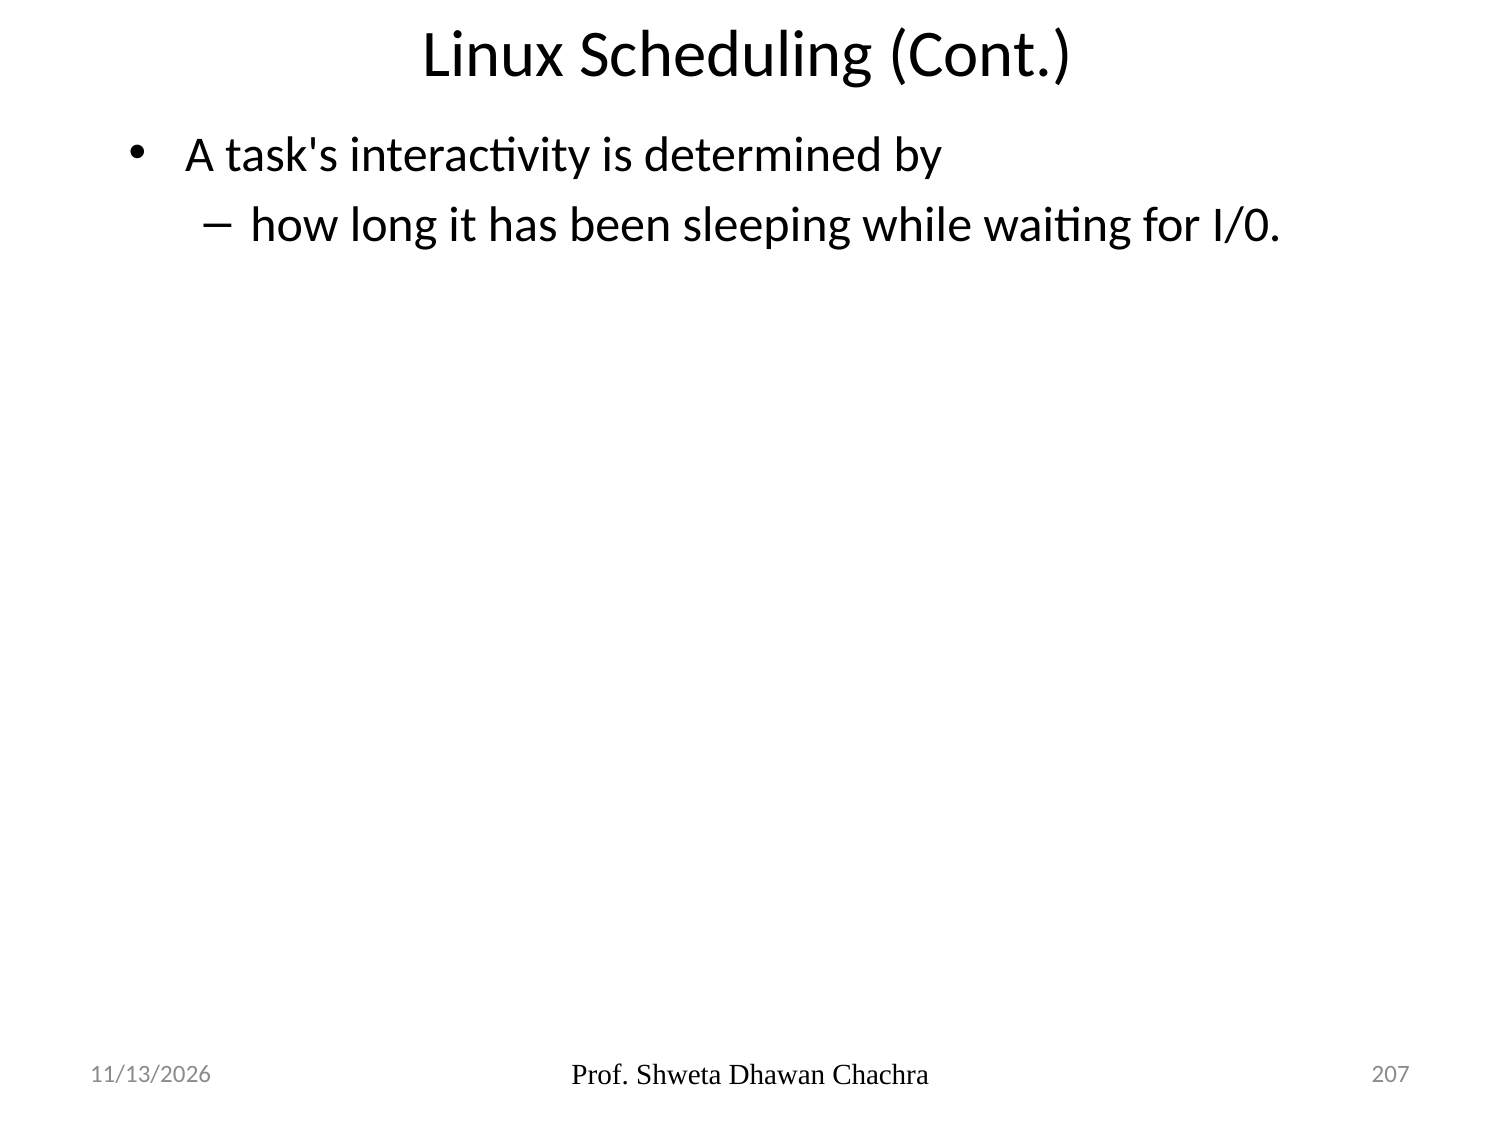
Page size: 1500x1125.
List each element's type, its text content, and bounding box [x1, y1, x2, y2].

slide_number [75, 1042, 425, 1103]
footer Prof. Shweta Dhawan Chachra [512, 1042, 988, 1103]
title Linux Scheduling (Cont.) [72, 2, 1423, 97]
slide_number 207 [1074, 1042, 1425, 1103]
list A task's interactivity is determined by how long it has been sleeping while waiting for I/0. [113, 113, 1392, 857]
